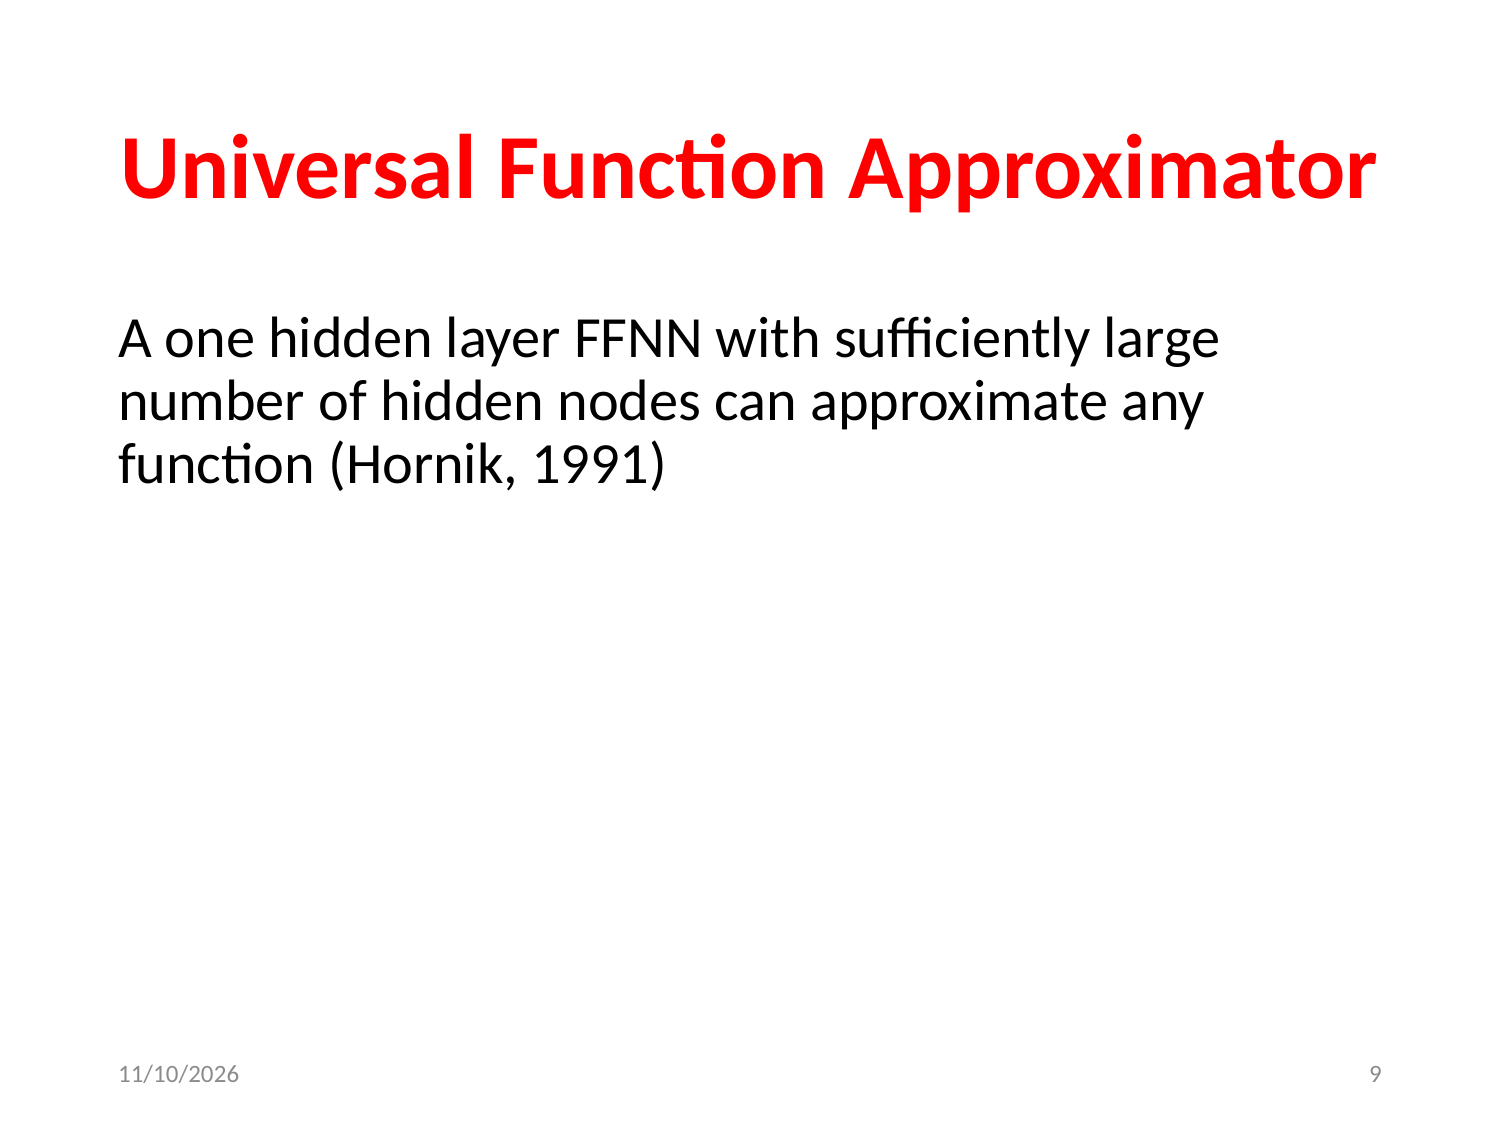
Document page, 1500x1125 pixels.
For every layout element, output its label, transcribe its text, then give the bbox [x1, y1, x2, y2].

slide_number 9 [1059, 1042, 1397, 1103]
list A one hidden layer FFNN with sufficiently large number of hidden nodes can approximate any function (Hornik, 1991) [103, 299, 1397, 1014]
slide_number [103, 1042, 441, 1103]
title Universal Function Approximator [103, 59, 1397, 278]
